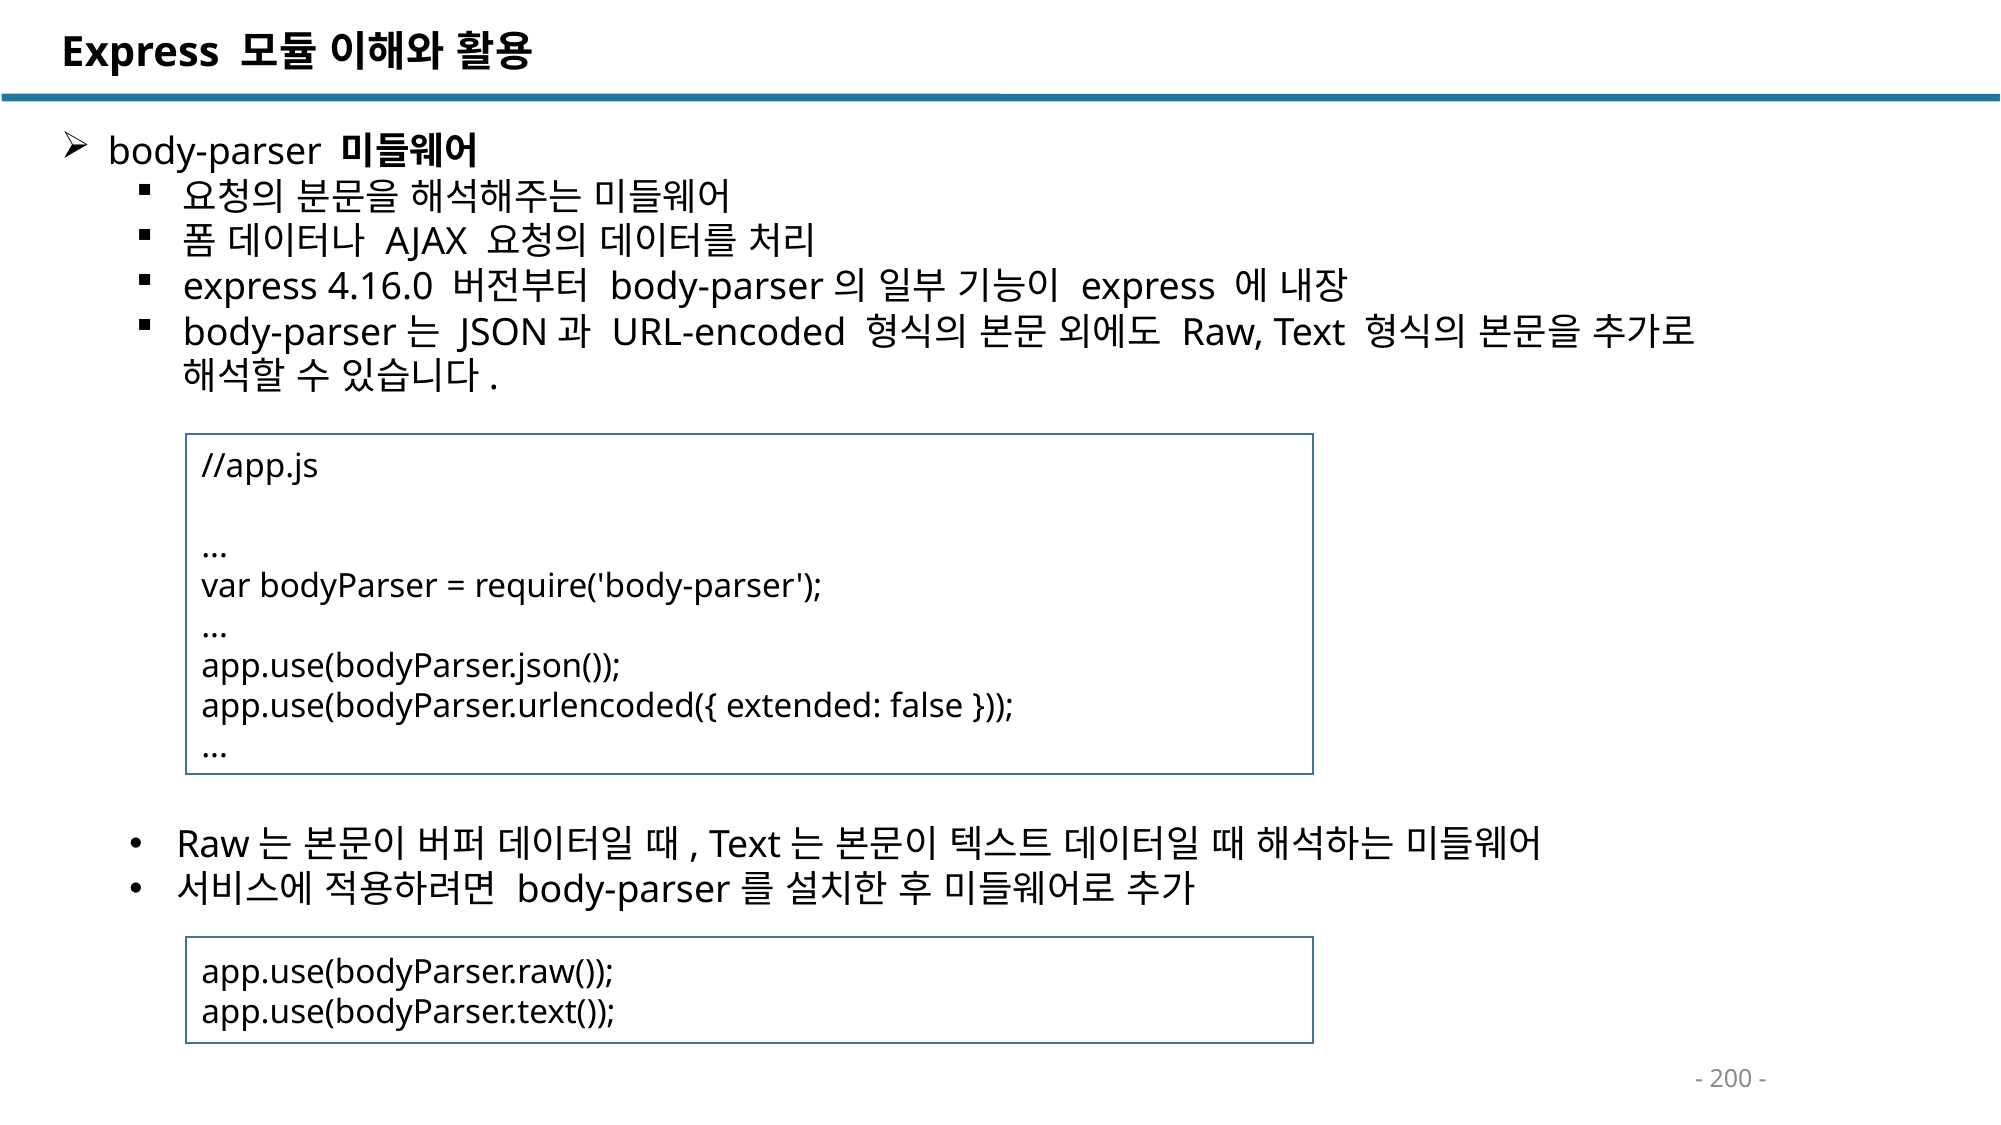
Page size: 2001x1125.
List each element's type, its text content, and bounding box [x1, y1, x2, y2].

text_box body-parser 미들웨어 요청의 분문을 해석해주는 미들웨어 폼 데이터나 AJAX 요청의 데이터를 처리 express 4.16.0 버전부터 body-parser의 일부 기능이 express 에 내장 body-parser는 JSON과 URL-encoded 형식의 본문 외에도 Raw, Text 형식의 본문을 추가로 해석할 수 있습니다. [46, 120, 1792, 405]
text_box Express 모듈 이해와 활용 [46, 23, 1232, 95]
slide_number - 200 - [1500, 1061, 1968, 1097]
text_box //app.js ... var bodyParser = require('body-parser'); ... app.use(bodyParser.json()); app.use(bodyParser.urlencoded({ extended: false })); ... [185, 433, 1314, 775]
text_box app.use(bodyParser.raw()); app.use(bodyParser.text()); [185, 936, 1314, 1044]
text_box Raw는 본문이 버퍼 데이터일 때, Text는 본문이 텍스트 데이터일 때 해석하는 미들웨어 서비스에 적용하려면 body-parser를 설치한 후 미들웨어로 추가 [114, 812, 1781, 917]
